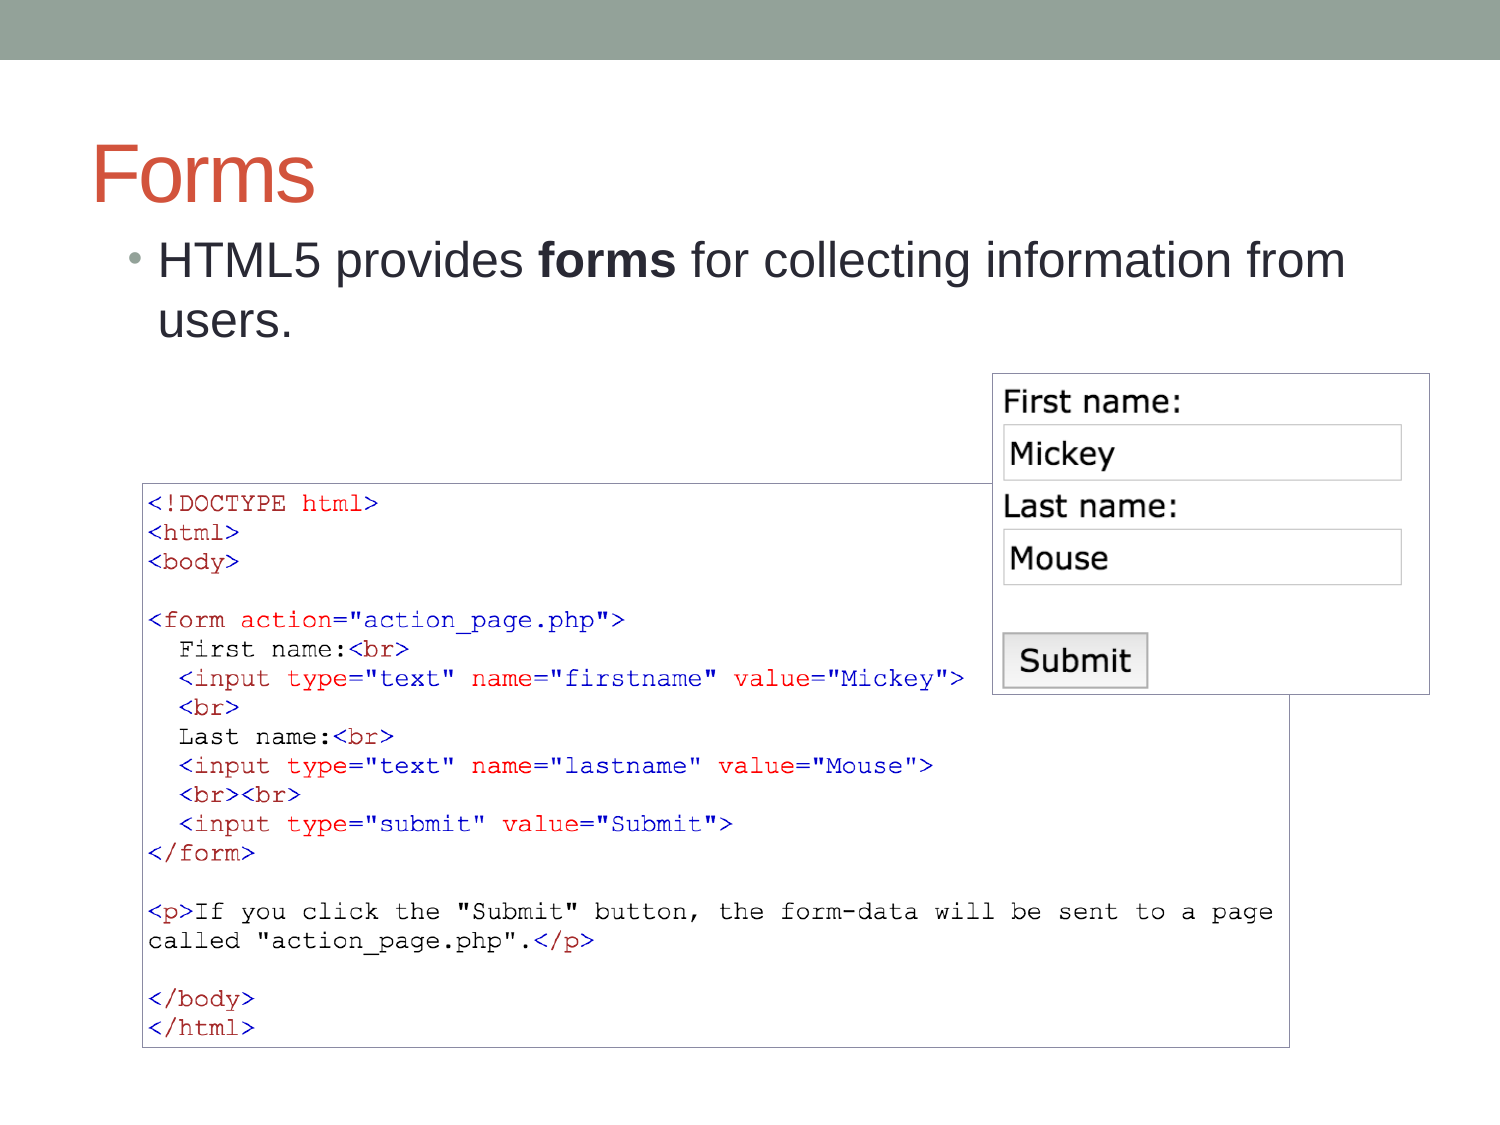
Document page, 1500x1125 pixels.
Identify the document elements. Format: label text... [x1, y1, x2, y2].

picture [142, 373, 1430, 1048]
list HTML5 provides forms for collecting information from users. [112, 220, 1425, 1025]
title Forms [75, 87, 1425, 250]
